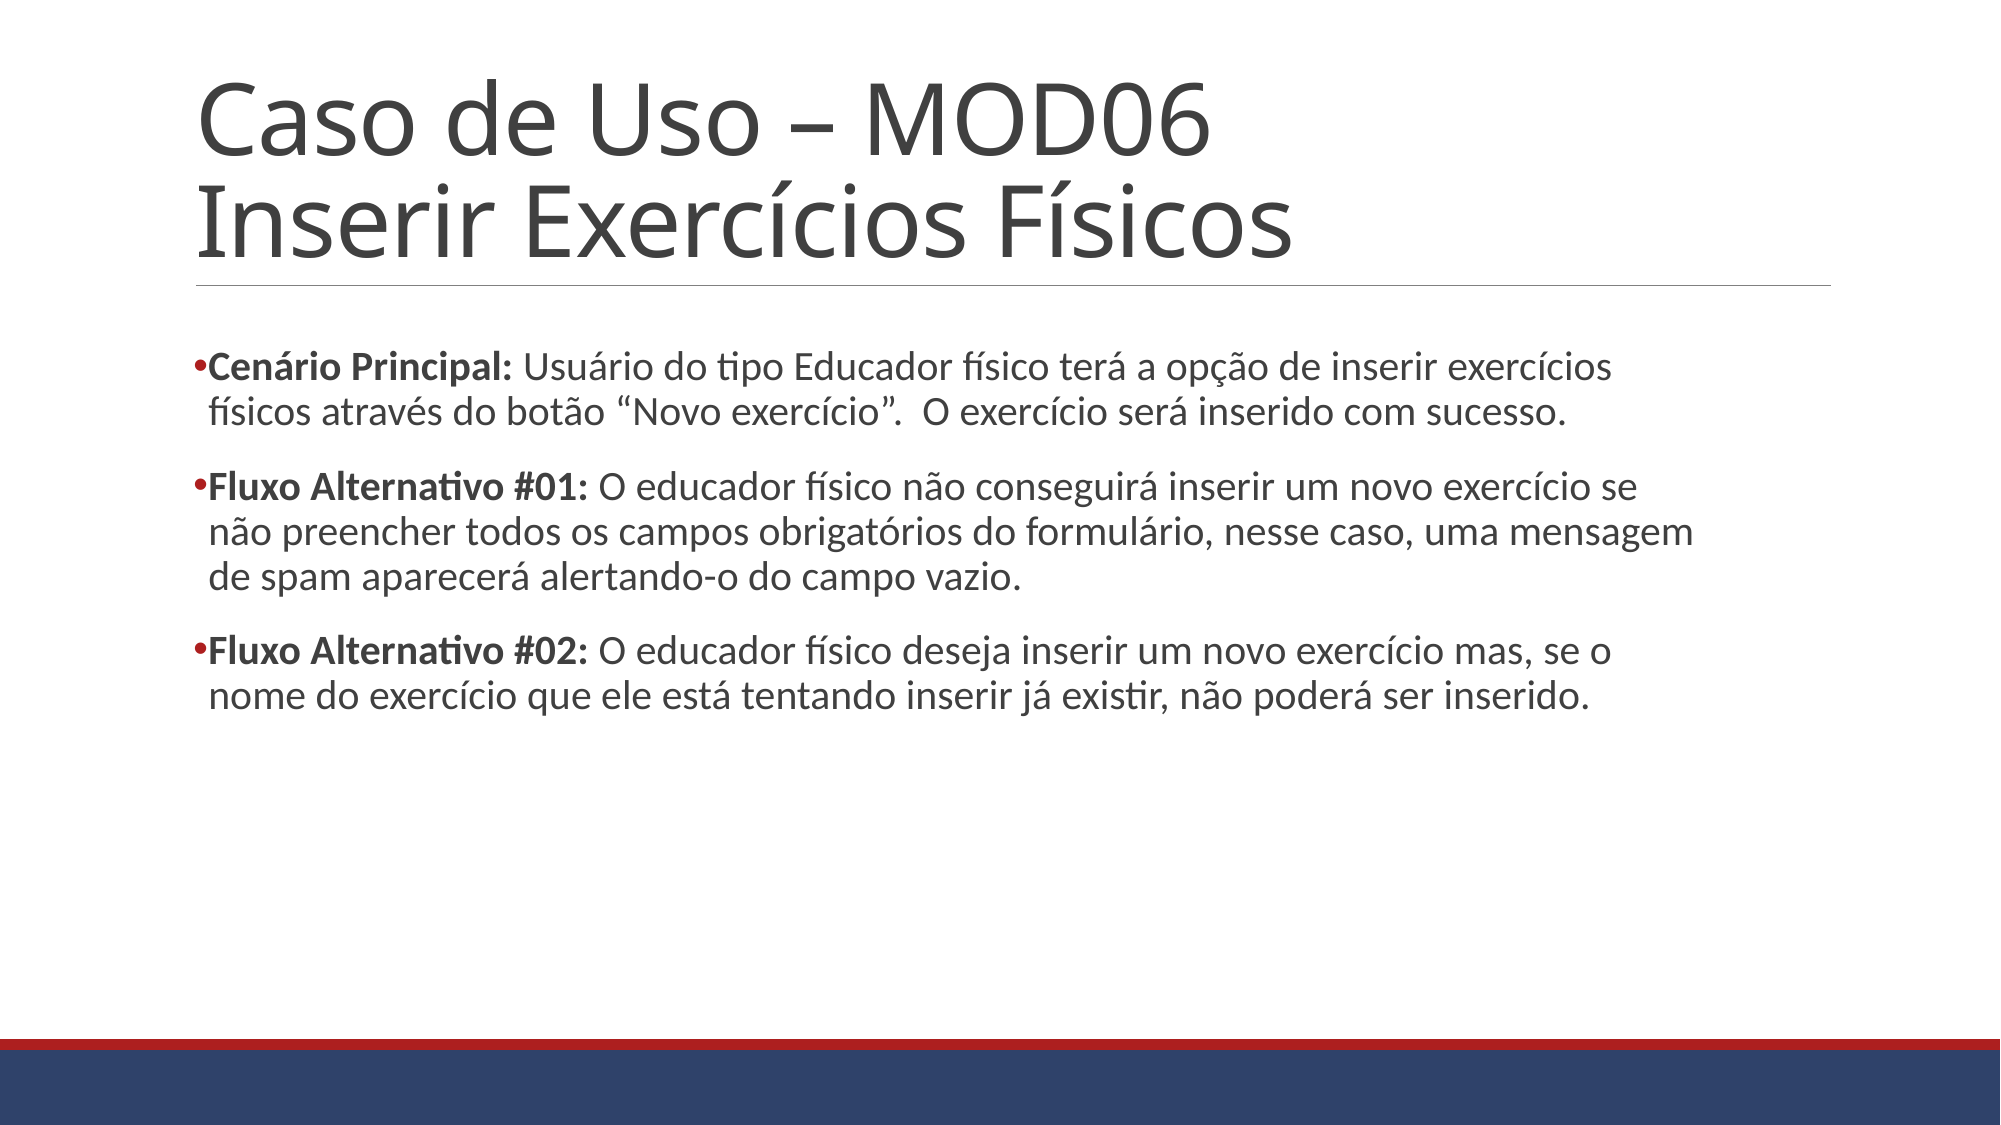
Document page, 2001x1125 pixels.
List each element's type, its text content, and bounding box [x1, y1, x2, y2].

list Cenário Principal: Usuário do tipo Educador físico terá a opção de inserir exercícios físicos através do botão “Novo exercício”. O exercício será inserido com sucesso. Fluxo Alternativo #01: O educador físico não conseguirá inserir um novo exercício se não preencher todos os campos obrigatórios do formulário, nesse caso, uma mensagem de spam aparecerá alertando-o do campo vazio. Fluxo Alternativo #02: O educador físico deseja inserir um novo exercício mas, se o nome do exercício que ele está tentando inserir já existir, não poderá ser inserido. [193, 337, 1699, 950]
title Caso de Uso – MOD06 Inserir Exercícios Físicos [180, 47, 1830, 285]
